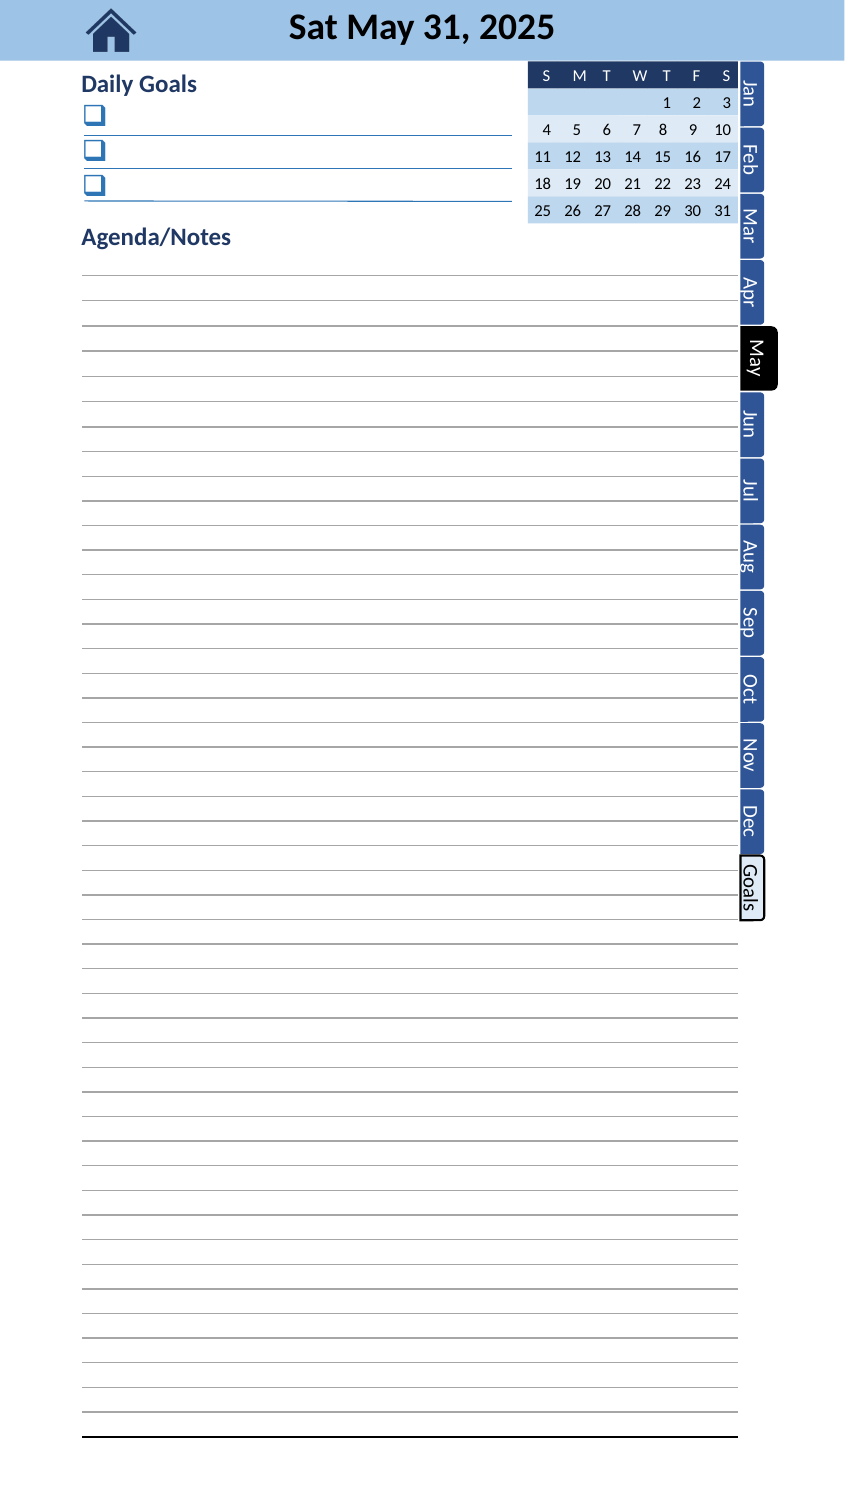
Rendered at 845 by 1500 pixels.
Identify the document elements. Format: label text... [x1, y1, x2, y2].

picture [82, 1, 140, 59]
list Sat May 31, 2025 [190, 0, 655, 61]
